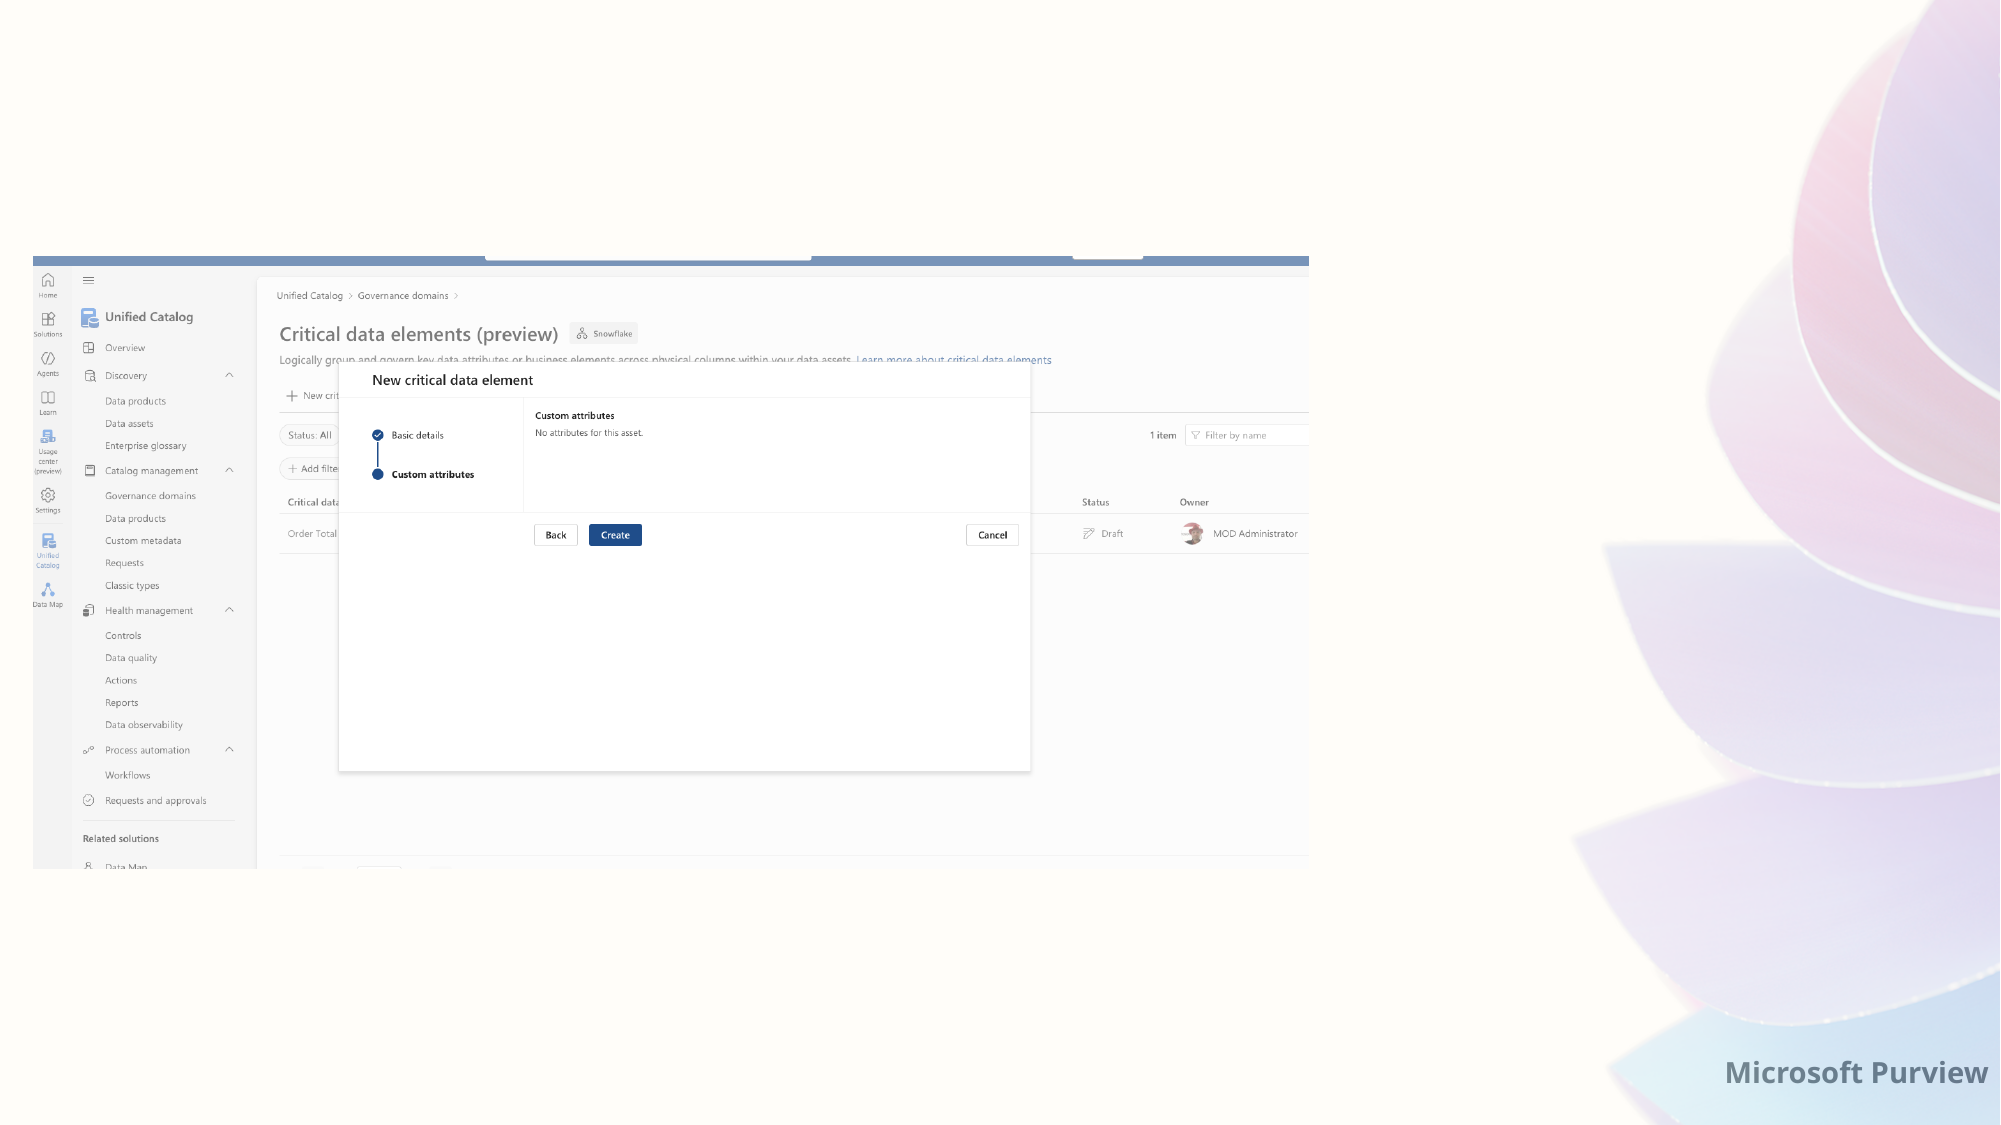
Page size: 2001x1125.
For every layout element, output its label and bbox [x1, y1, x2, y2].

picture [33, 256, 1309, 869]
